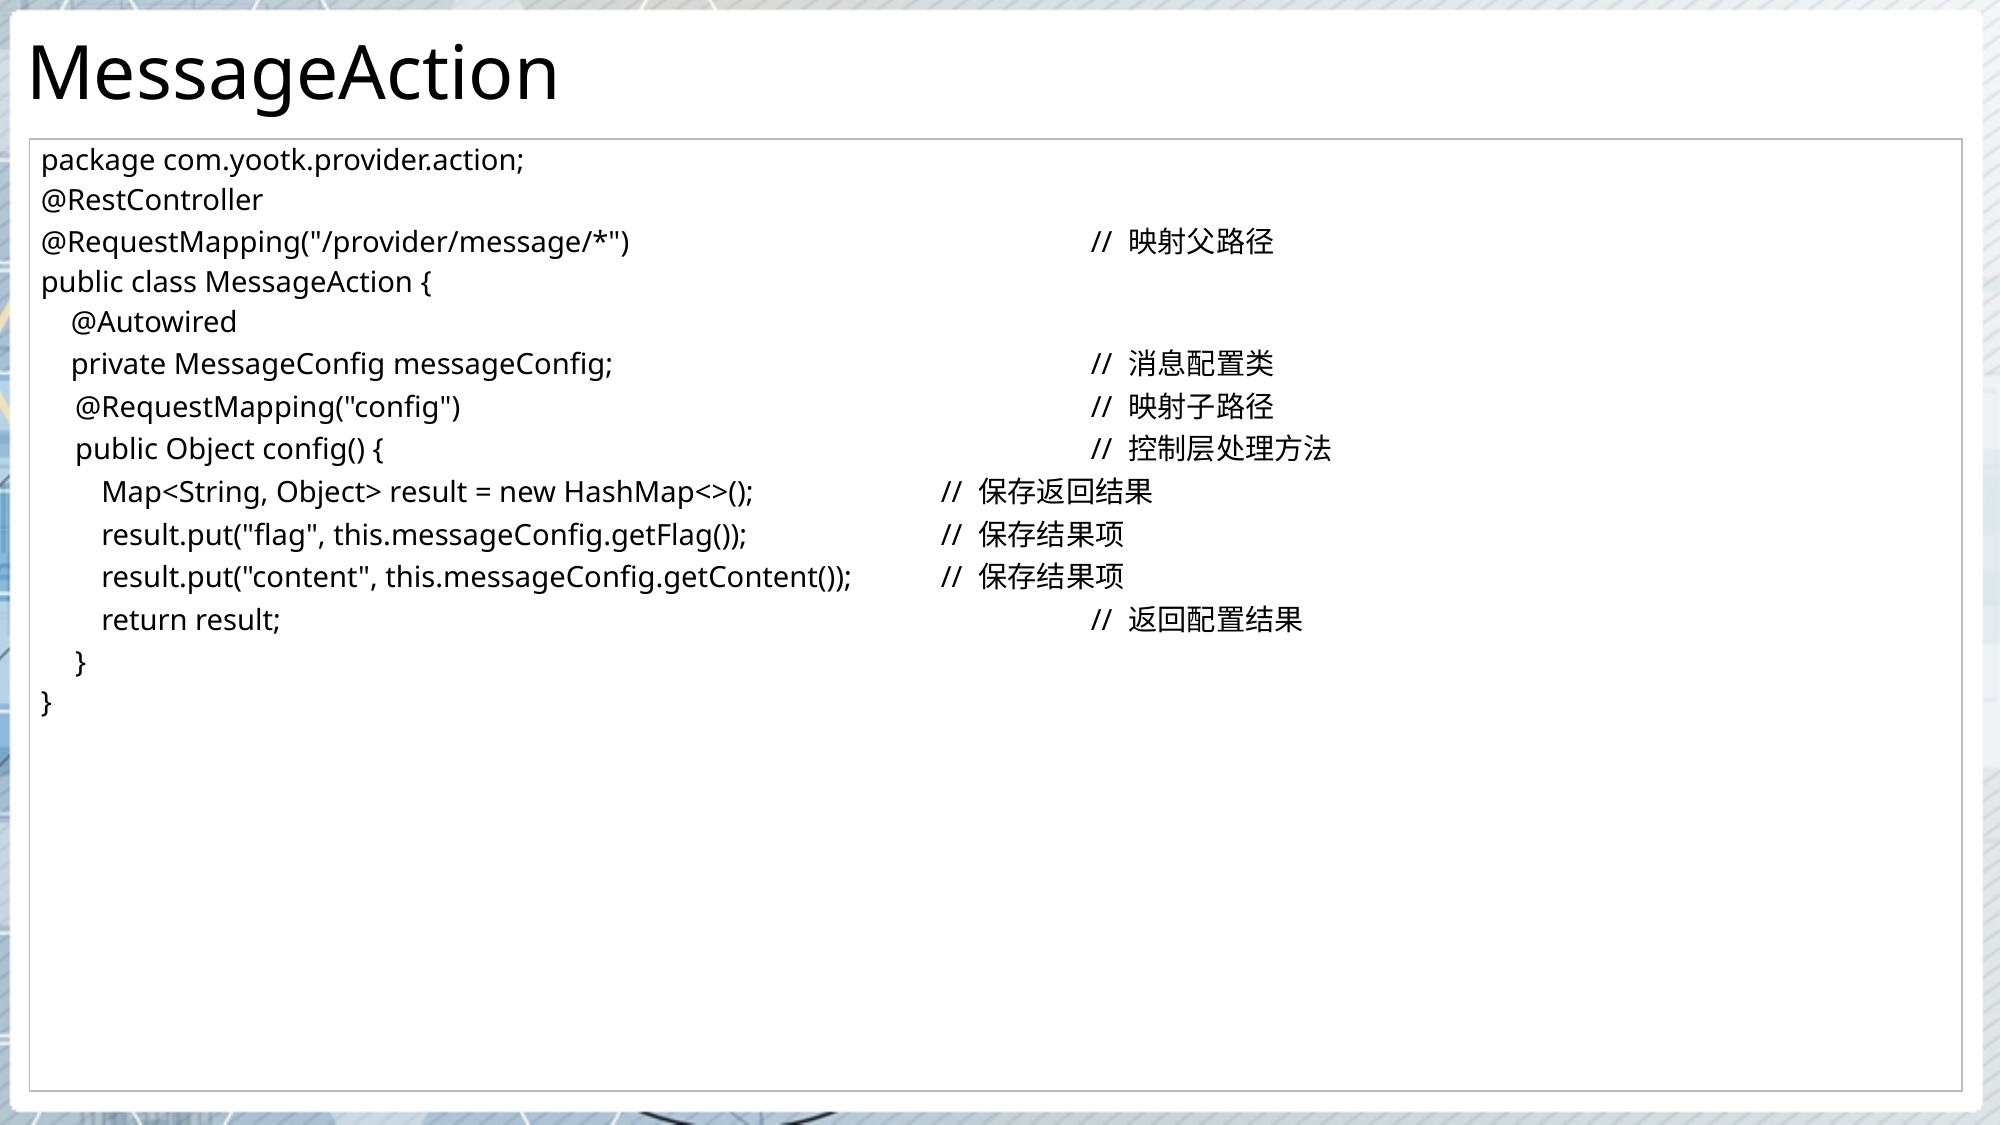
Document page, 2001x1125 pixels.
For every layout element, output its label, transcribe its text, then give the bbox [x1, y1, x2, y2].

title MessageAction [11, 11, 1983, 140]
table_header package com.yootk.provider.action; @RestController @RequestMapping("/provider/message/*") // 映射父路径 public class MessageAction { @Autowired private MessageConfig messageConfig; // 消息配置类 @RequestMapping("config") // 映射子路径 public Object config() { // 控制层处理方法 Map<String, Object> result = new HashMap<>(); // 保存返回结果 result.put("flag", this.messageConfig.getFlag()); // 保存结果项 result.put("content", this.messageConfig.getContent()); // 保存结果项 return result; // 返回配置结果 } } [30, 140, 1961, 1090]
picture [0, 0, 2000, 1125]
